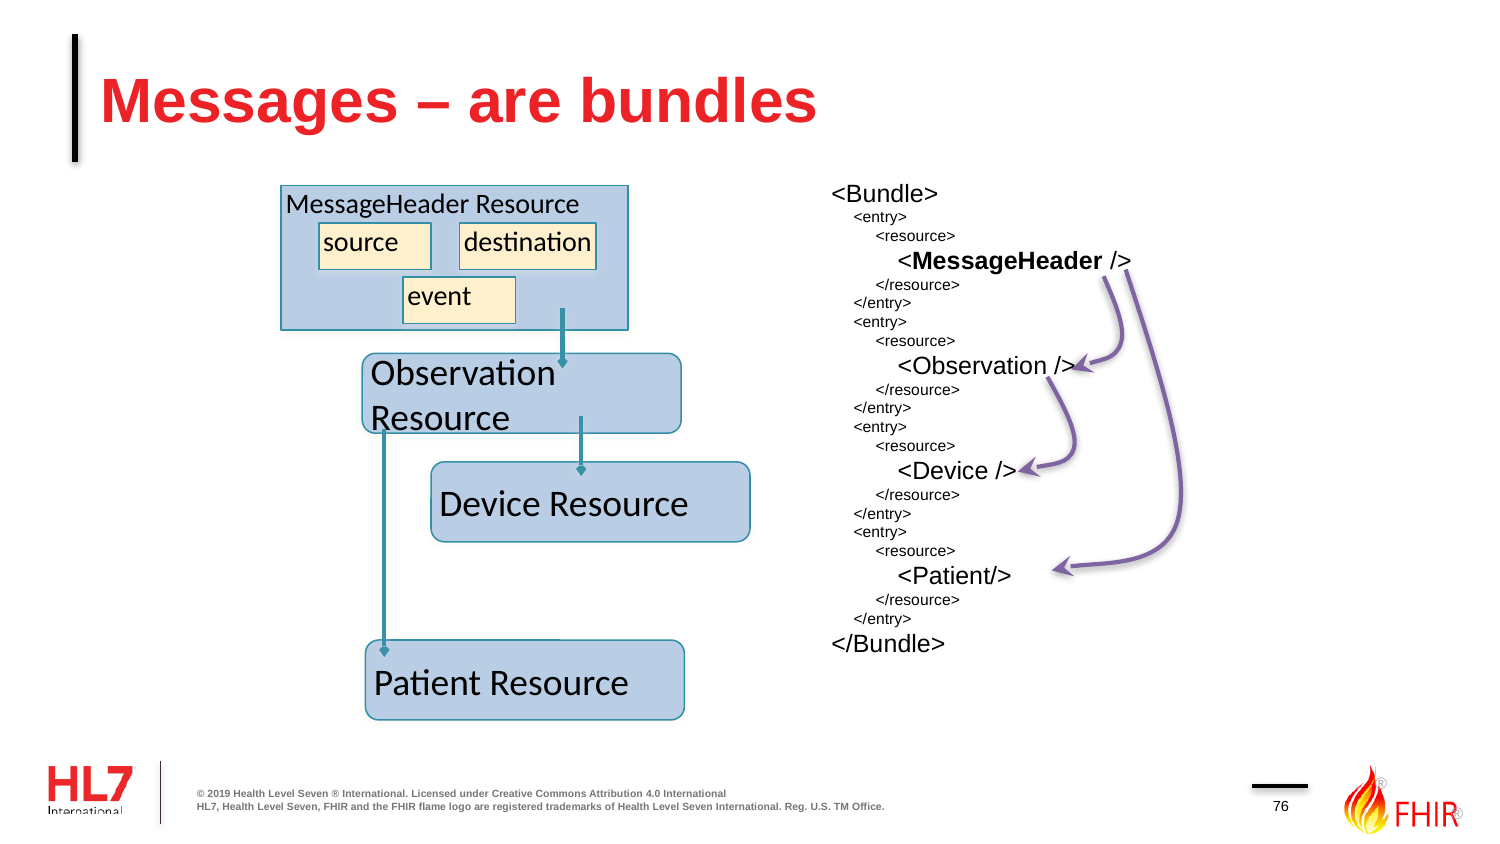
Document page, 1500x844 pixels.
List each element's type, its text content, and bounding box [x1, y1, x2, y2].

title Messages – are bundles [100, 33, 1451, 163]
footer © 2019 Health Level Seven ® International. Licensed under Creative Commons Attribution 4.0 International HL7, Health Level Seven, FHIR and the FHIR flame logo are registered trademarks of Health Level Seven International. Reg. U.S. TM Office. [196, 786, 941, 813]
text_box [281, 169, 1202, 721]
slide_number 76 [1258, 786, 1304, 814]
picture [1339, 760, 1463, 837]
